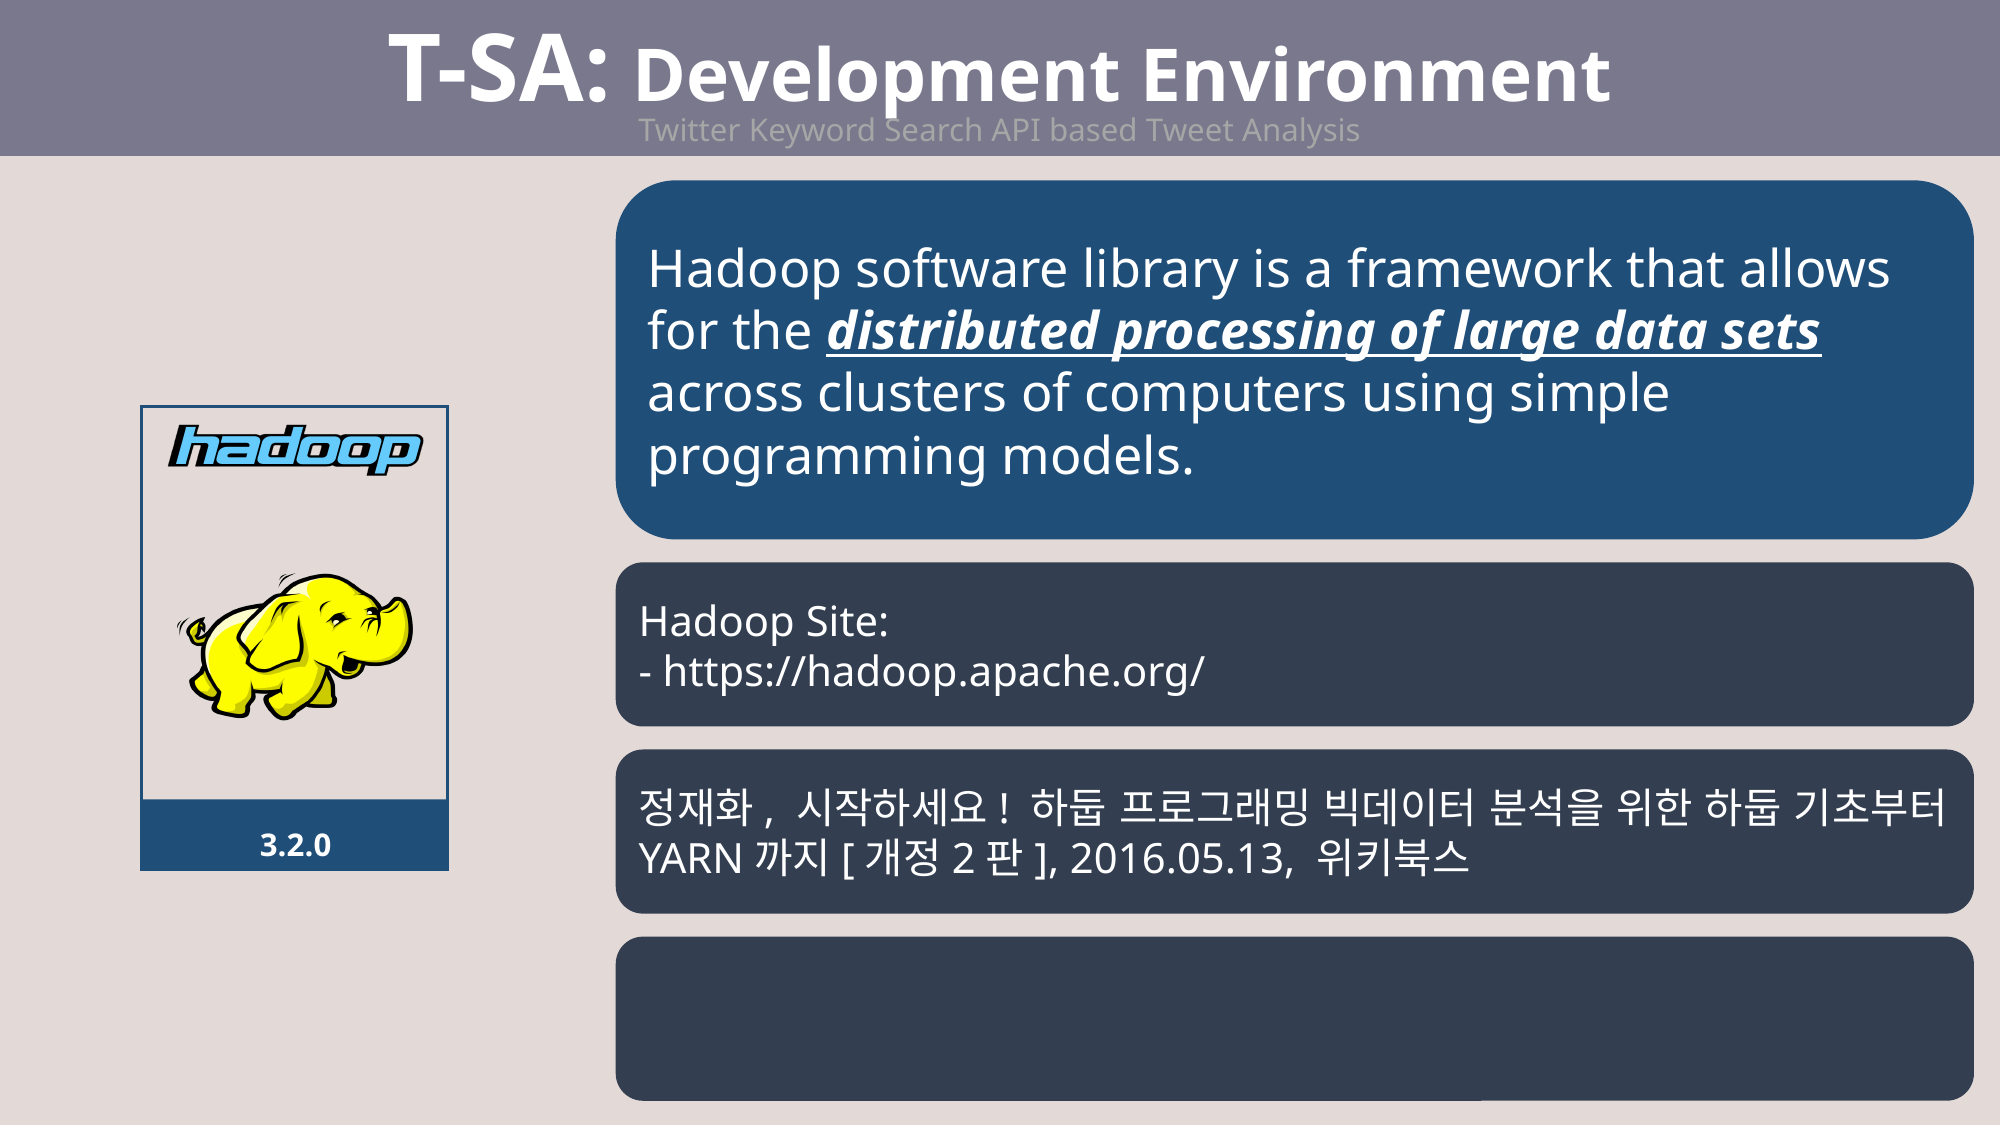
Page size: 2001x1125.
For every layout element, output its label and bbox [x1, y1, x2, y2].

text_box [0, 0, 2000, 1125]
